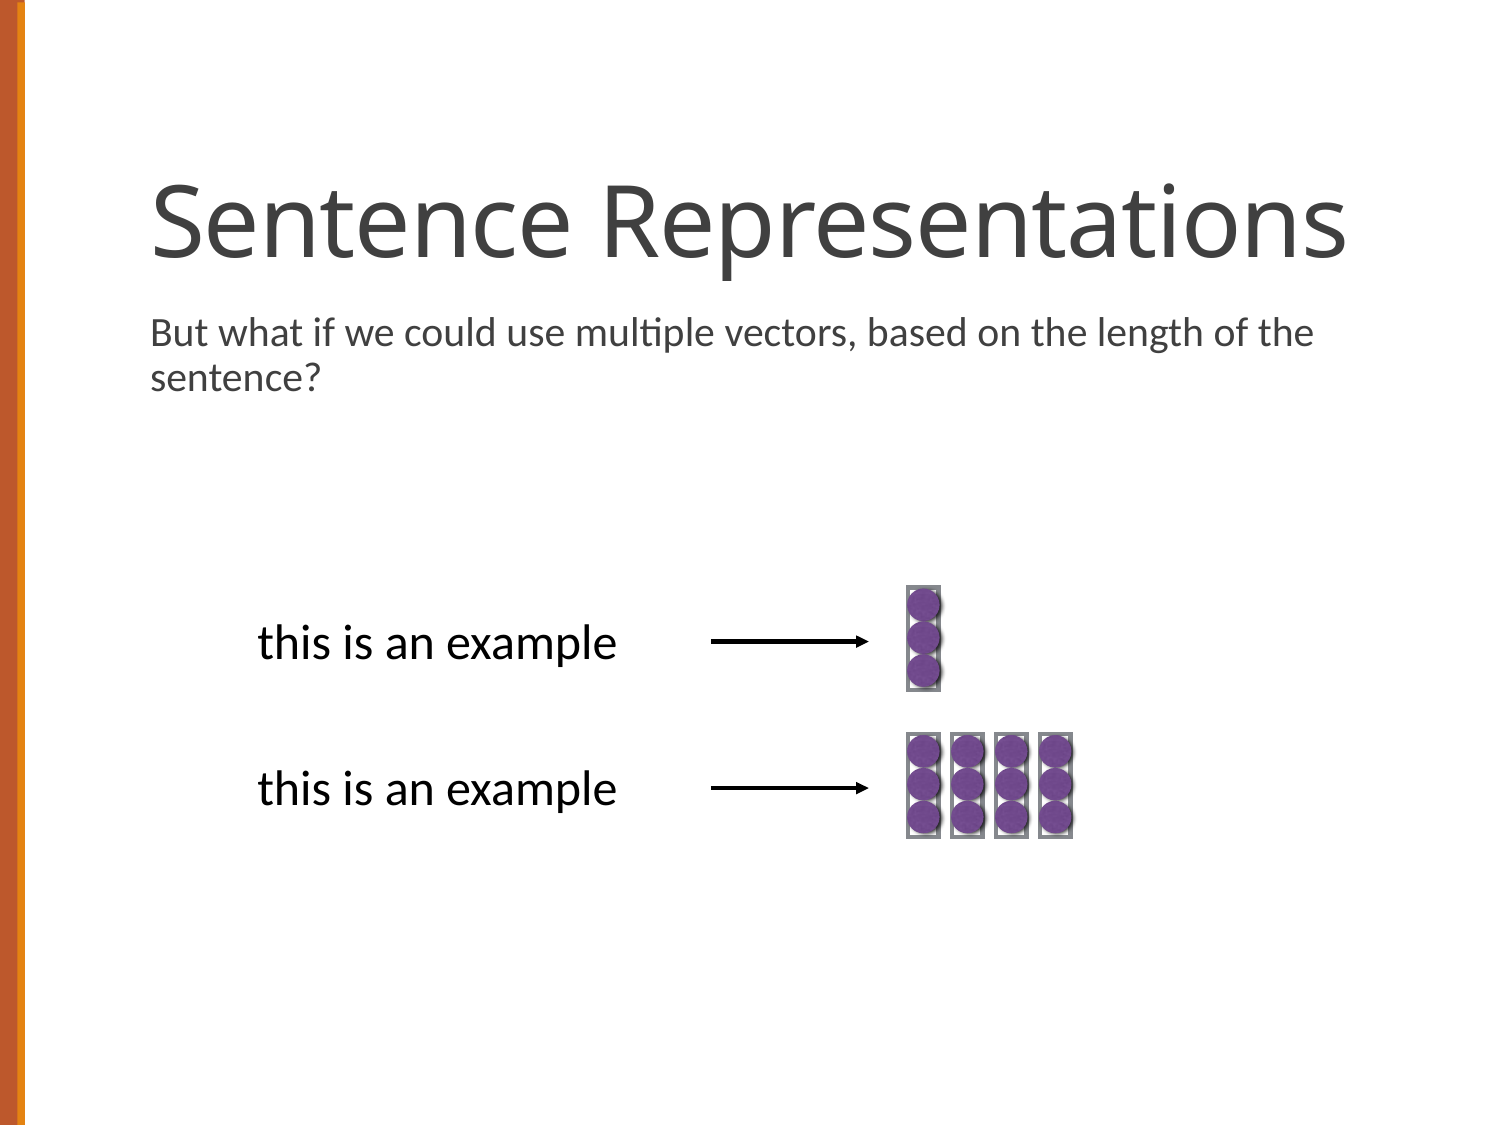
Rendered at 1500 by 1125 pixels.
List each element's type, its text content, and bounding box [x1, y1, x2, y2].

title Sentence Representations [135, 47, 1373, 285]
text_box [249, 586, 941, 691]
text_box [249, 733, 1072, 838]
list But what if we could use multiple vectors, based on the length of the sentence? [135, 302, 1373, 963]
